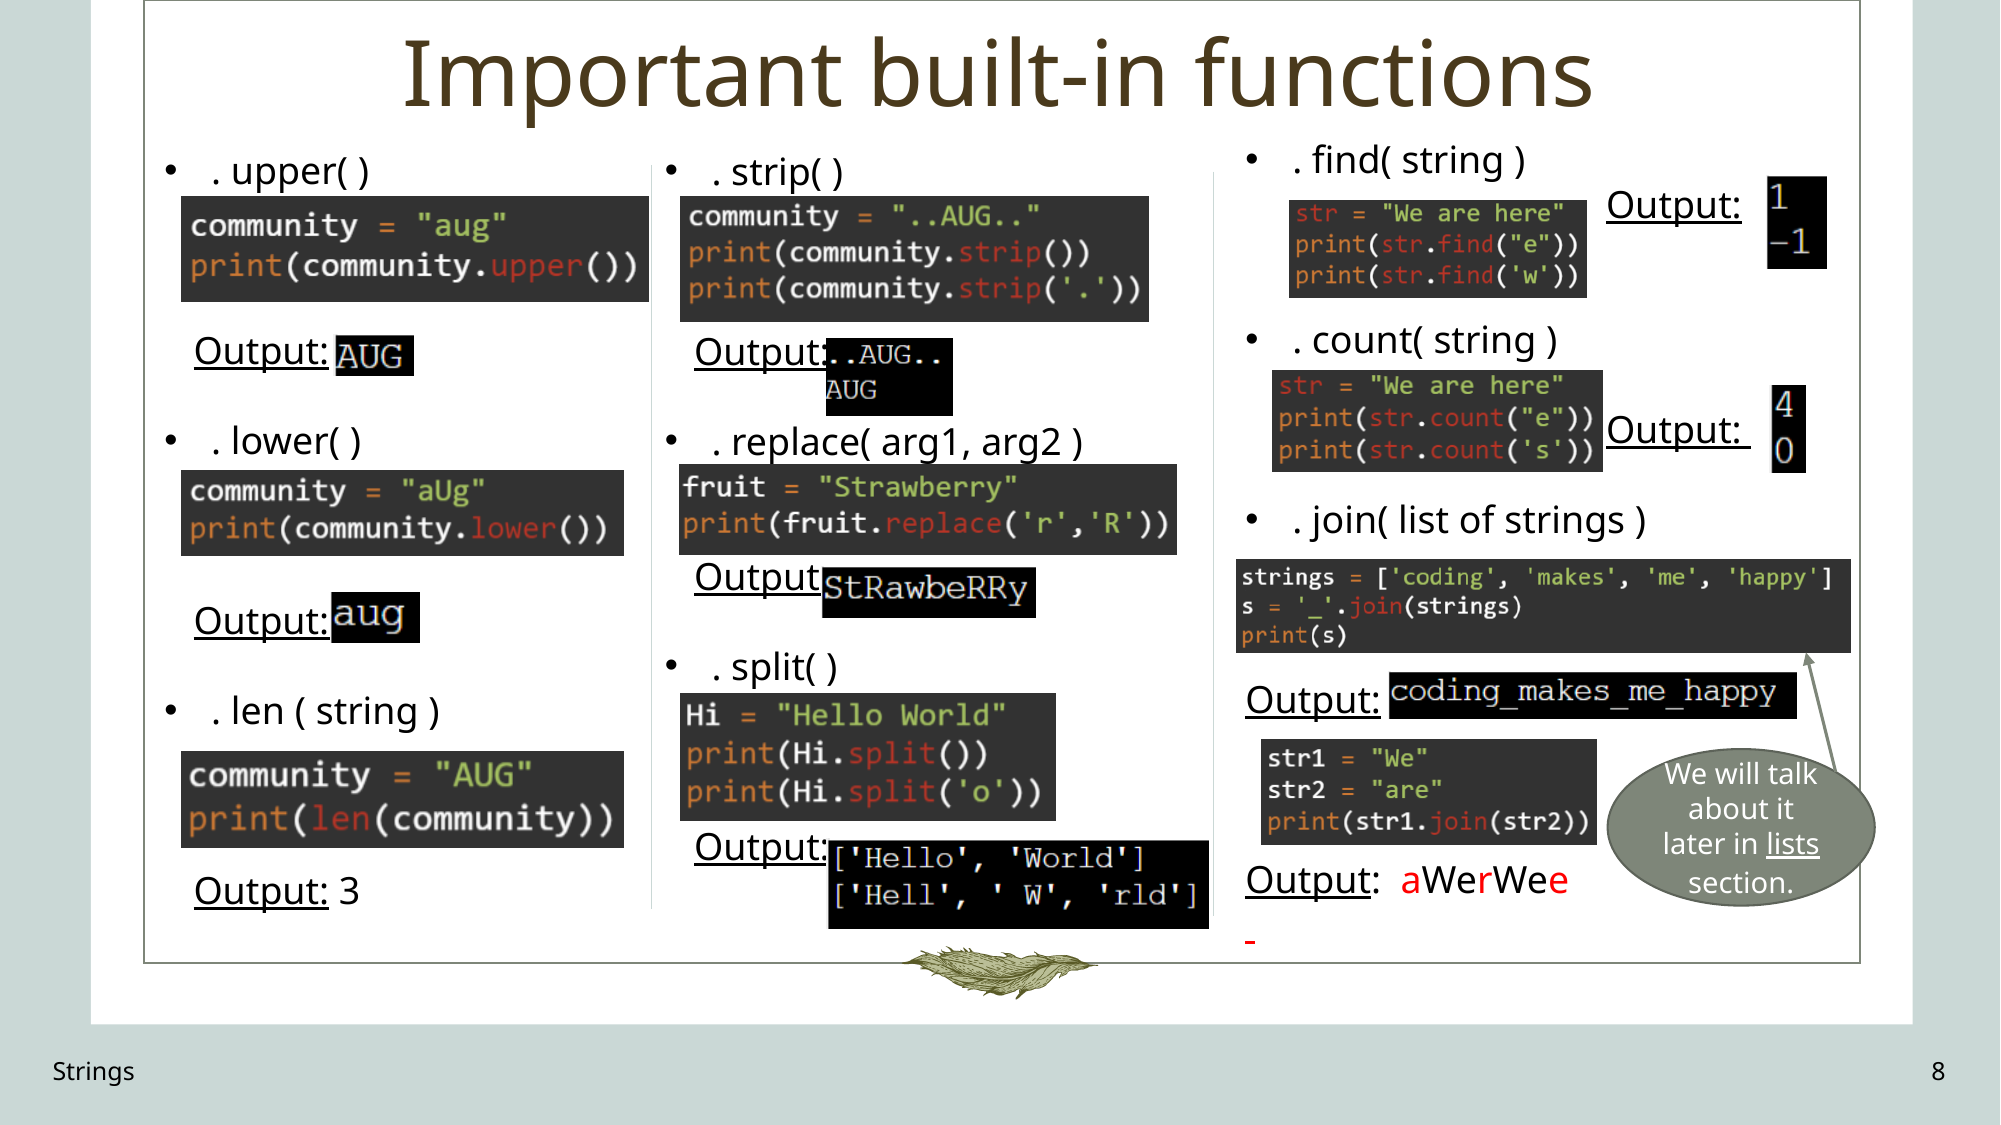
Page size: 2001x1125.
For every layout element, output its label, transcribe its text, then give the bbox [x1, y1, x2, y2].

picture [826, 838, 1209, 929]
picture [333, 334, 414, 376]
picture [330, 592, 420, 643]
picture [1769, 385, 1806, 473]
picture [900, 941, 1099, 1000]
picture [1236, 559, 1851, 653]
picture [1766, 175, 1827, 270]
picture [1289, 200, 1587, 298]
text_box . find( string ) Output: . count( string ) Output: . join( list of strings ) Output: Output: aWerWee [1230, 128, 1839, 953]
picture [1388, 671, 1797, 719]
picture [680, 693, 1056, 821]
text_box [1805, 652, 1836, 772]
text_box . strip( ) Output: . replace( arg1, arg2 ) Output: . split( ) Output: [650, 140, 1179, 875]
picture [826, 338, 953, 416]
title Important built-in functions [62, 0, 1938, 186]
slide_number 8 [1510, 1042, 1961, 1103]
footer Strings [37, 1042, 713, 1103]
picture [1260, 739, 1597, 845]
picture [181, 470, 624, 556]
picture [680, 196, 1149, 322]
picture [181, 751, 624, 848]
picture [679, 464, 1177, 555]
text_box We will talk about it later in lists section. [1606, 748, 1876, 907]
picture [1272, 370, 1603, 472]
picture [181, 196, 649, 302]
text_box . upper( ) Output: . lower( ) Output: . len ( string ) Output: 3 [149, 139, 678, 1010]
picture [820, 566, 1036, 618]
